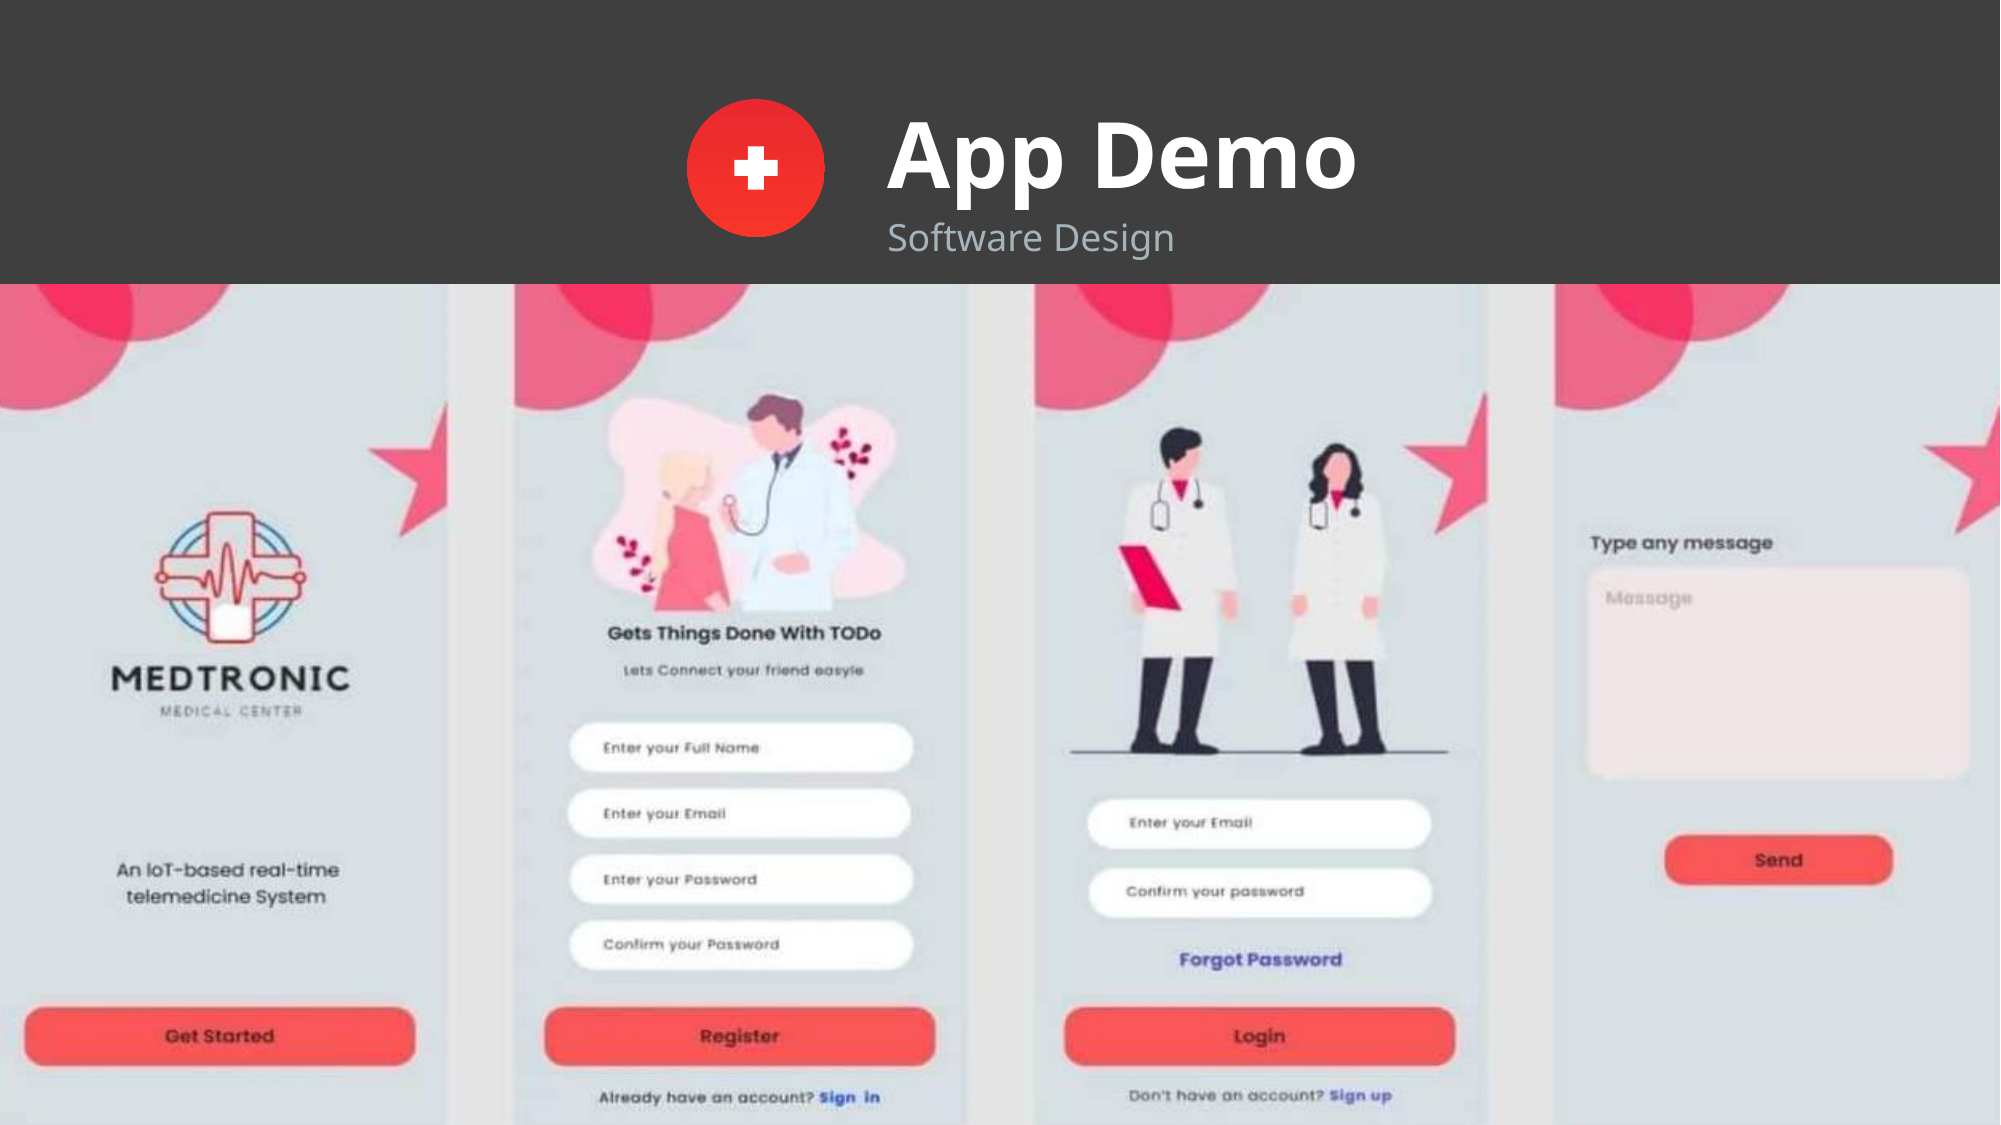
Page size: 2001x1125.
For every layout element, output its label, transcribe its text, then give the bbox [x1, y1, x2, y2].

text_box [687, 99, 825, 237]
list App Demo [872, 89, 1636, 215]
picture [0, 284, 2000, 1125]
list Software Design [872, 215, 1636, 259]
